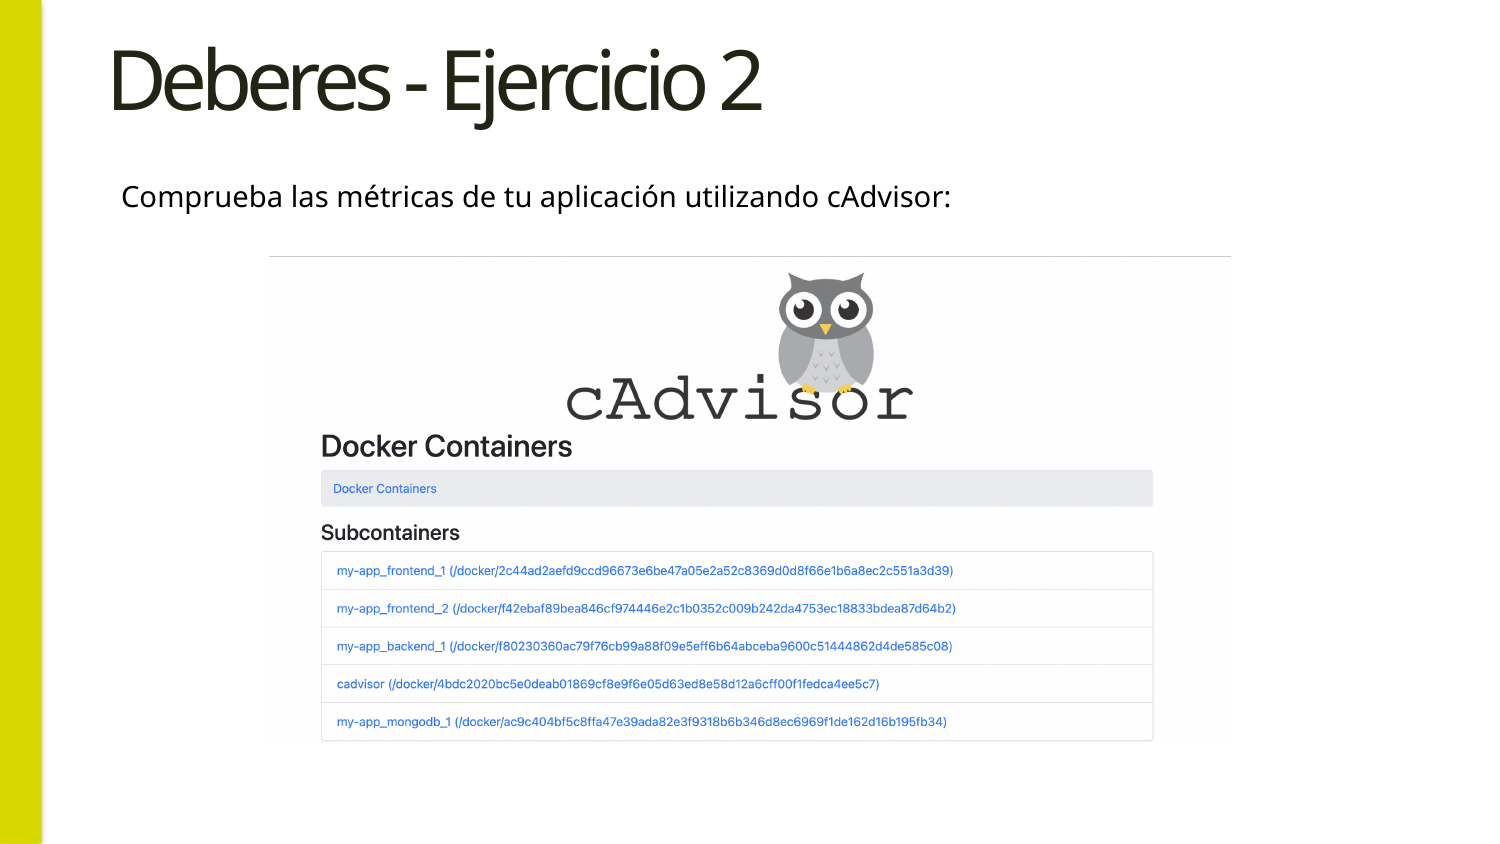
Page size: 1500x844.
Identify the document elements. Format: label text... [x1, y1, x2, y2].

text_box [0, 0, 42, 844]
title Deberes - Ejercicio 2 [106, 0, 1459, 133]
text_box Comprueba las métricas de tu aplicación utilizando cAdvisor: [106, 170, 1500, 256]
picture [269, 256, 1231, 745]
